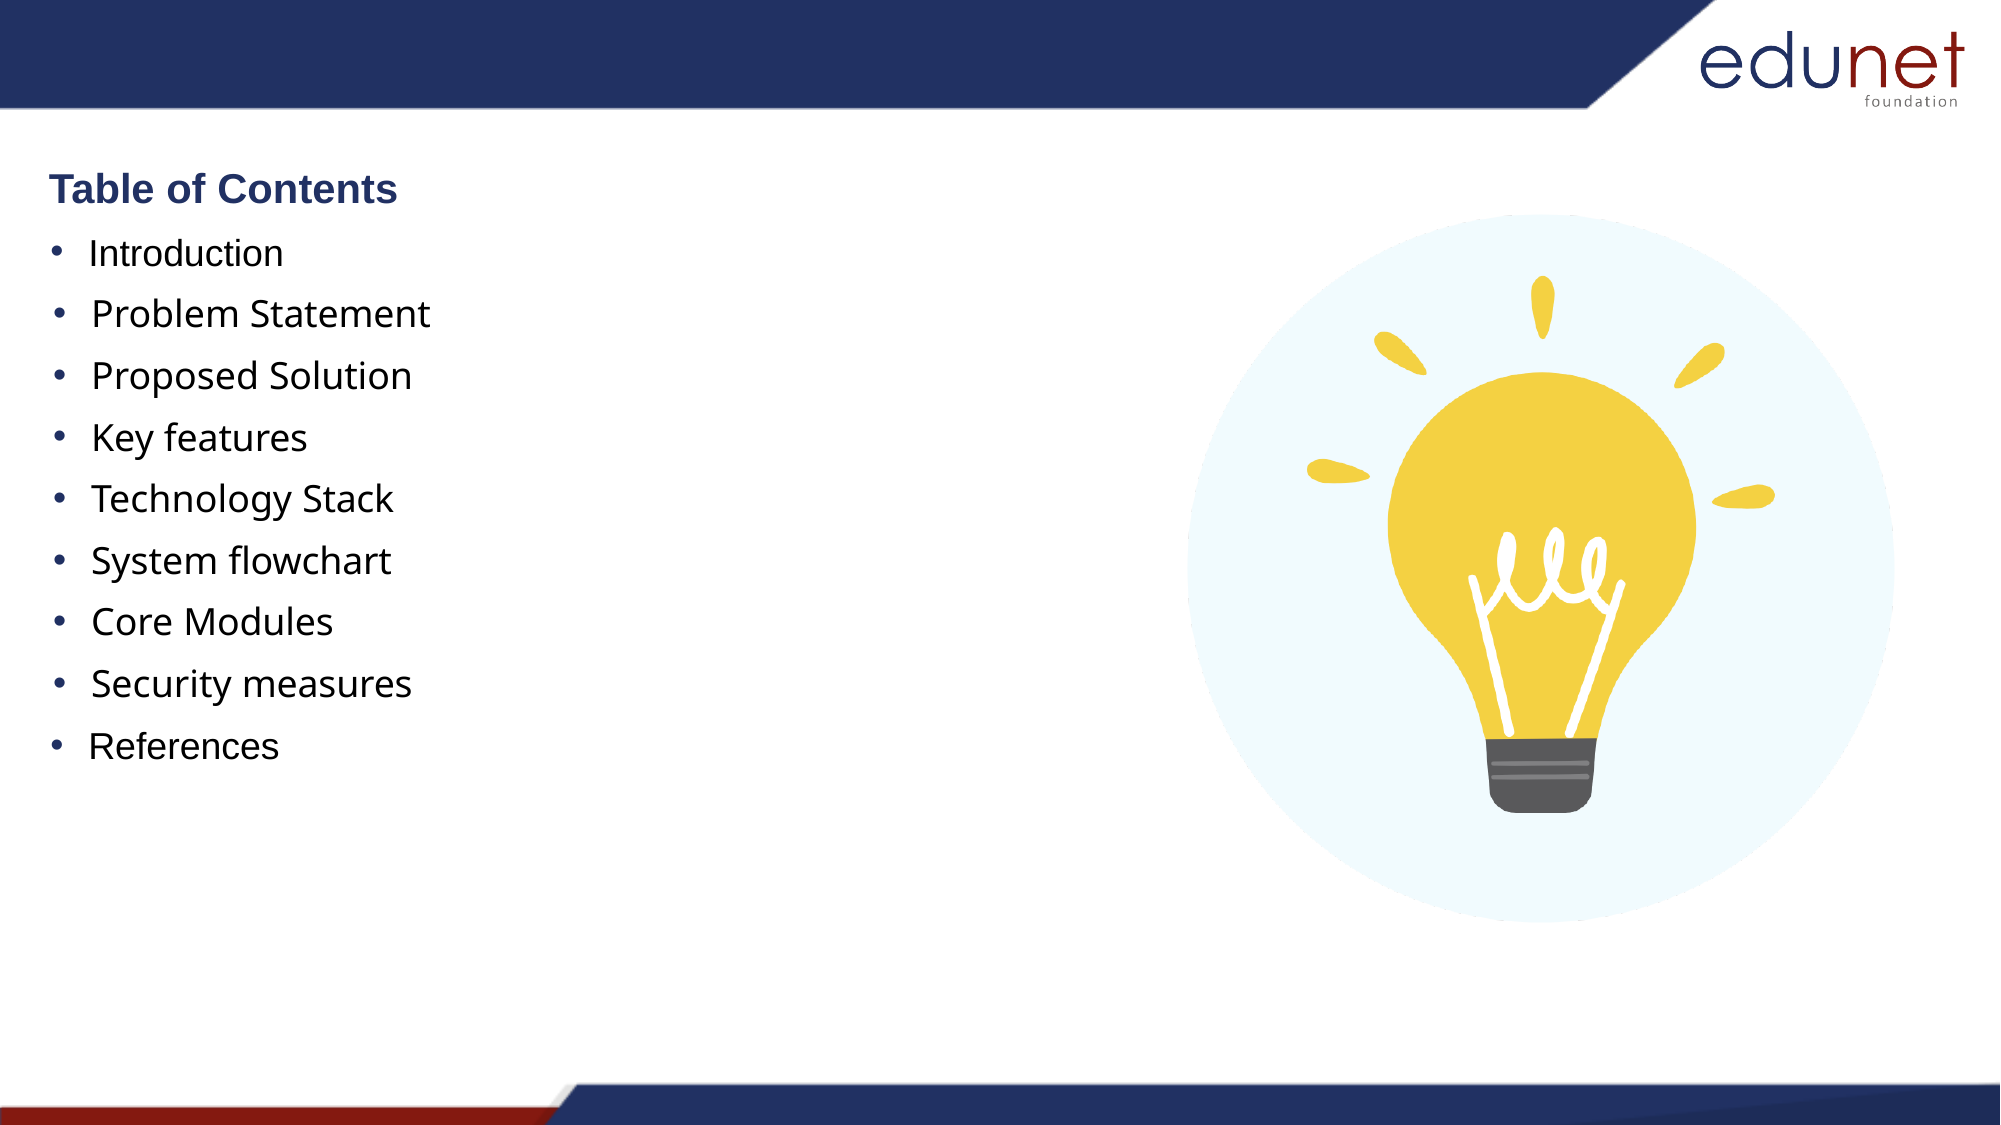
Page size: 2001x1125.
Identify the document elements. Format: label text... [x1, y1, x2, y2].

text_box Introduction Problem Statement Proposed Solution Key features Technology Stack System flowchart Core Modules Security measures References [30, 208, 975, 814]
picture [1166, 178, 1914, 940]
title Table of Contents [28, 142, 671, 213]
picture [0, 0, 1977, 117]
picture [0, 1070, 2000, 1125]
